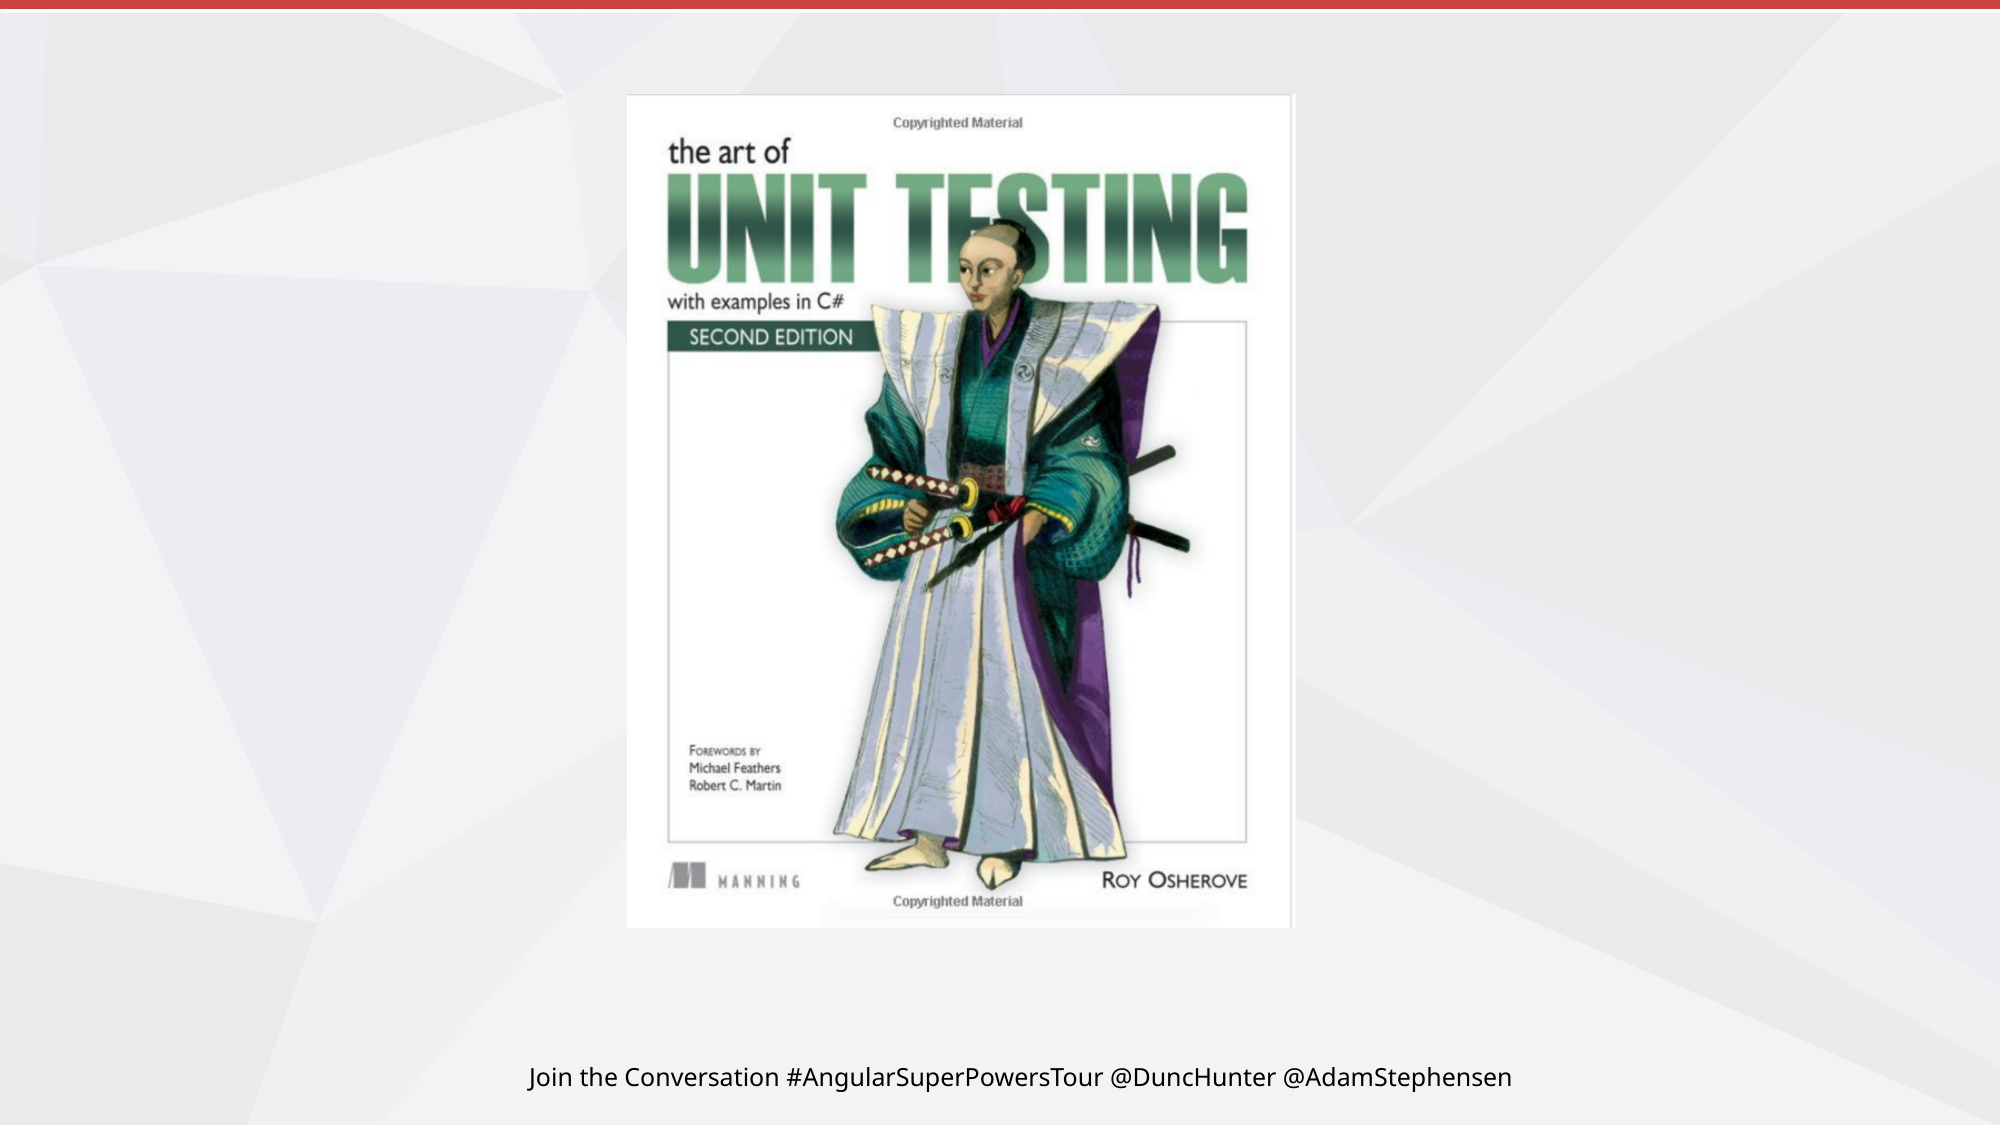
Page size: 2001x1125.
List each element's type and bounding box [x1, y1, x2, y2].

picture [627, 94, 1296, 929]
